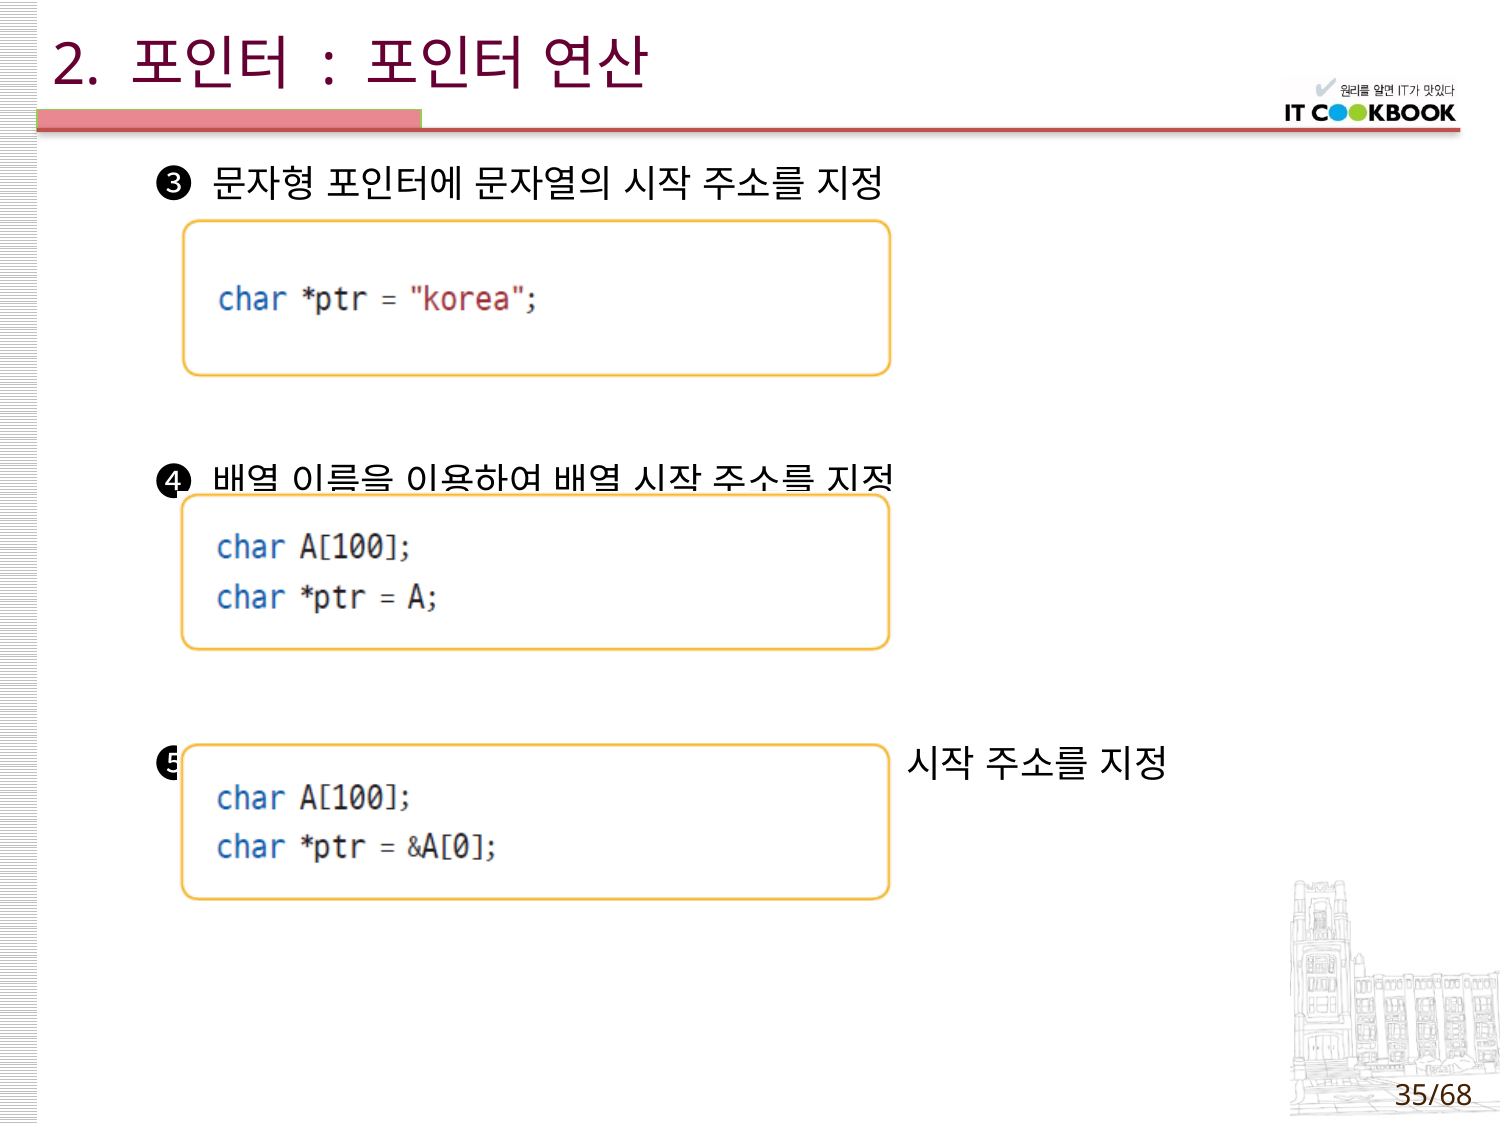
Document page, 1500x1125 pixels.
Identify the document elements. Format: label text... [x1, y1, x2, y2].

picture [176, 739, 898, 908]
picture [1443, 1094, 1452, 1103]
picture [1290, 874, 1500, 1125]
title 2. 포인터 : 포인터 연산 [37, 13, 1278, 109]
picture [176, 213, 900, 387]
picture [1459, 1095, 1468, 1103]
picture [1461, 1086, 1467, 1093]
list ➌ 문자형 포인터에 문자열의 시작 주소를 지정 ➍ 배열 이름을 이용하여 배열 시작 주소를 지정 ➎ 배열의 첫 번째 요소의 주소를 이용하여 배열 시작 주소를 지정 [37, 152, 1463, 1091]
picture [176, 491, 898, 657]
picture [1281, 75, 1459, 123]
